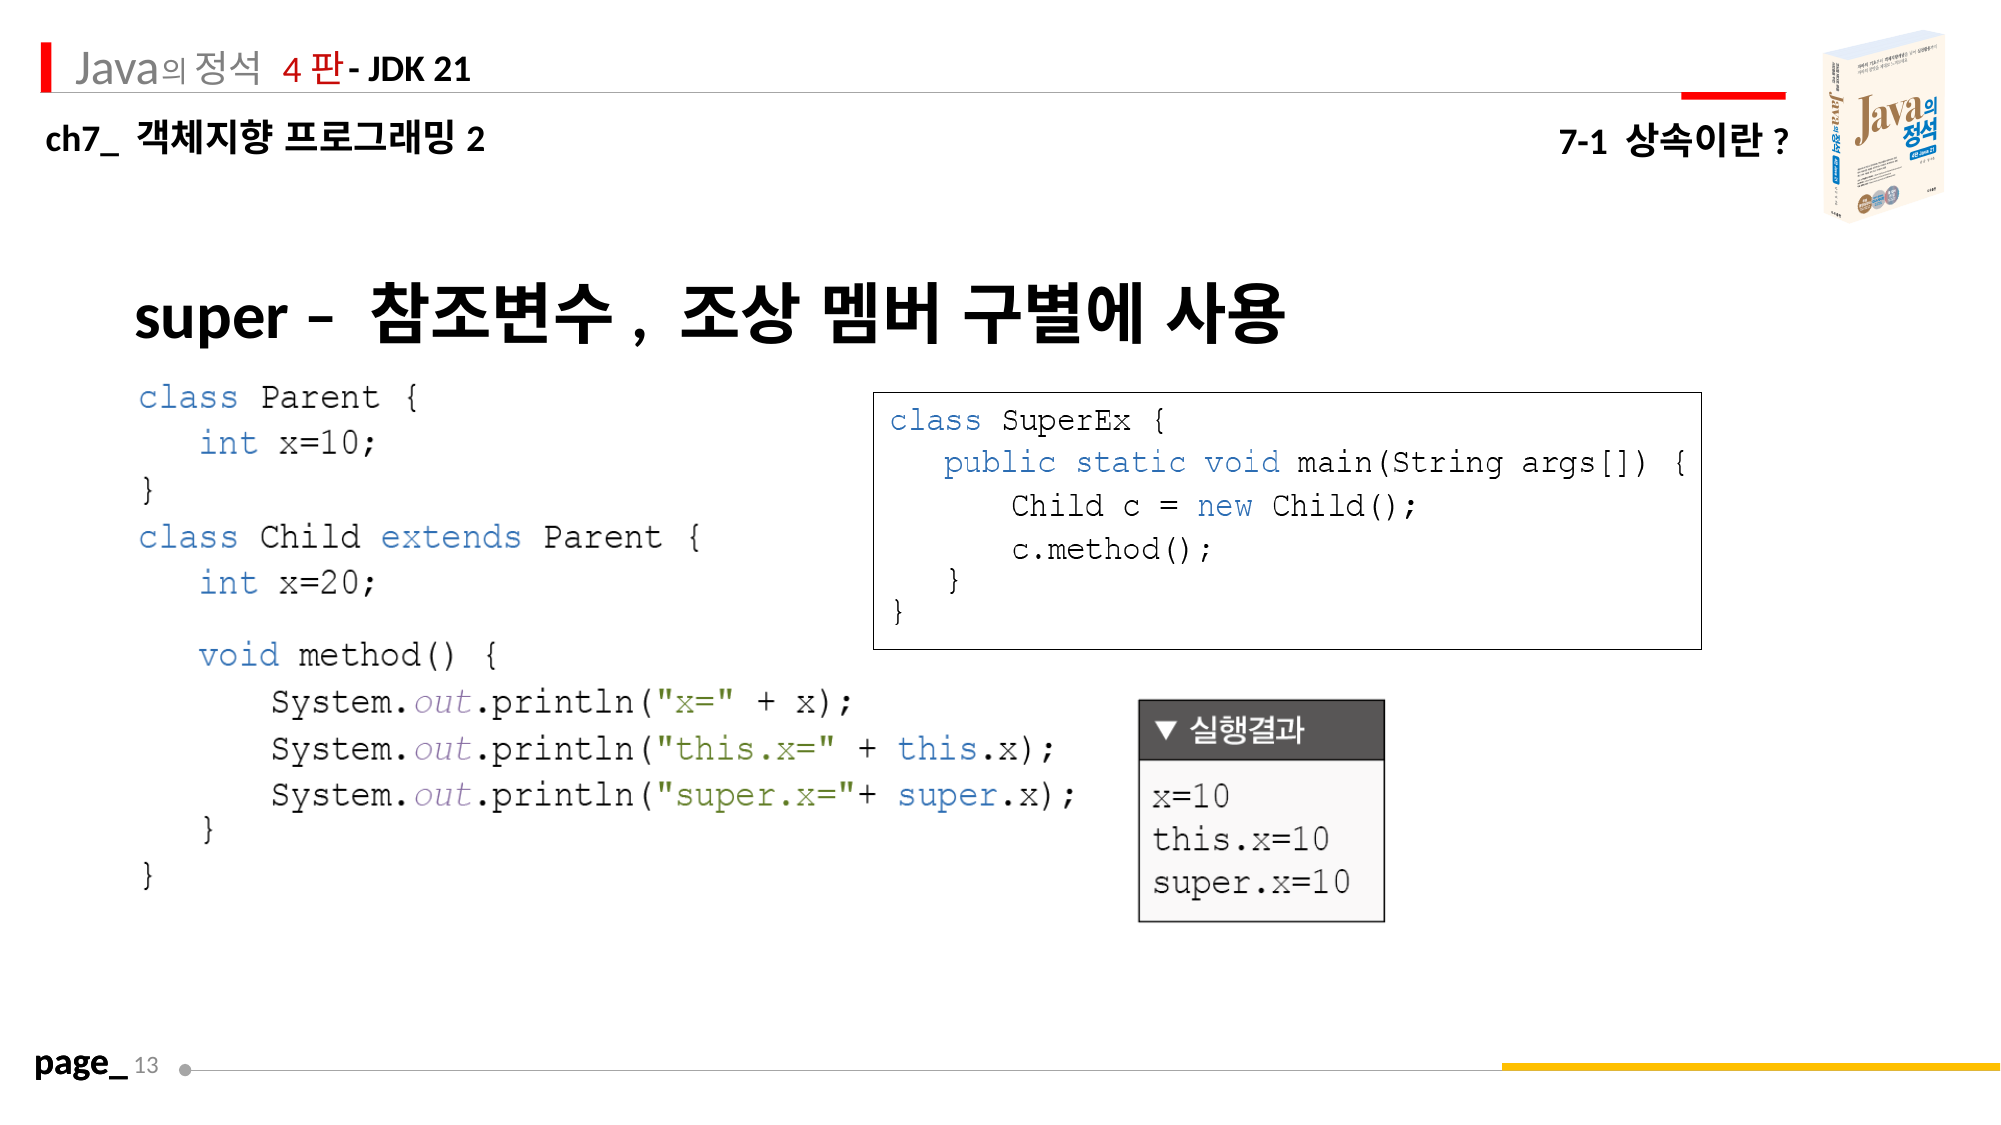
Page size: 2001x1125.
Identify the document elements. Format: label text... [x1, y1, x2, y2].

slide_number 13 [106, 1033, 174, 1094]
picture [1122, 680, 1403, 938]
text_box 7-1 상속이란? [1415, 109, 1805, 169]
text_box page_ [19, 1030, 145, 1090]
picture [1819, 26, 1950, 228]
text_box super – 참조변수, 조상 멤버 구별에 사용 [119, 264, 1700, 359]
picture [121, 363, 1702, 912]
